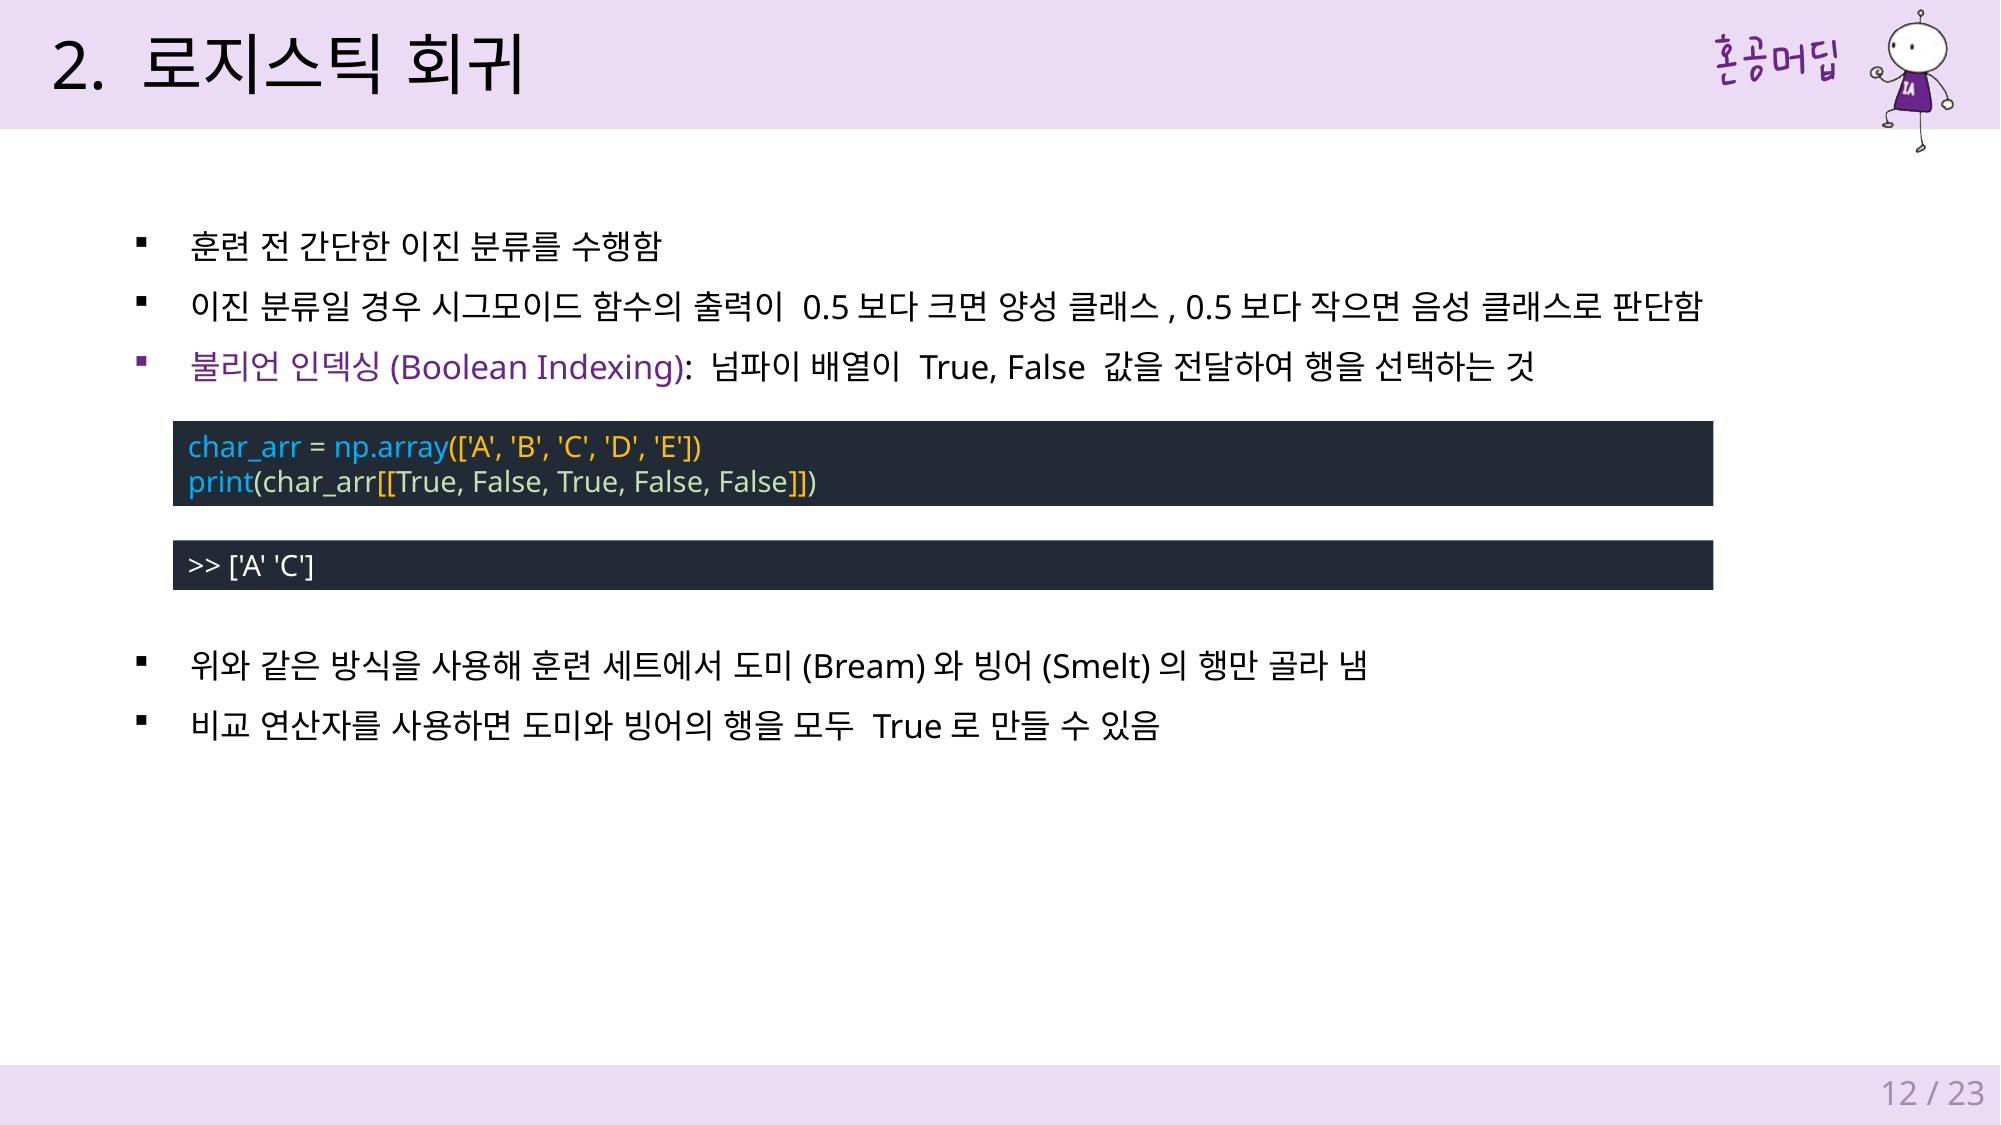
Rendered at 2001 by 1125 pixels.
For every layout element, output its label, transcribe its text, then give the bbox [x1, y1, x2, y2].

slide_number 12 / 23 [1550, 1065, 2000, 1125]
text_box >> ['A' 'C'] [173, 540, 1714, 590]
picture [1710, 0, 1841, 130]
text_box char_arr = np.array(['A', 'B', 'C', 'D', 'E']) print(char_arr[[True, False, True, False, False]]) [173, 421, 1714, 506]
text_box 훈련 전 간단한 이진 분류를 수행함 이진 분류일 경우 시그모이드 함수의 출력이 0.5보다 크면 양성 클래스, 0.5보다 작으면 음성 클래스로 판단함 불리언 인덱싱(Boolean Indexing): 넘파이 배열이 True, False 값을 전달하여 행을 선택하는 것 [119, 198, 1720, 394]
text_box 2. 로지스틱 회귀 [36, 15, 544, 110]
text_box 위와 같은 방식을 사용해 훈련 세트에서 도미(Bream)와 빙어(Smelt)의 행만 골라 냄 비교 연산자를 사용하면 도미와 빙어의 행을 모두 True로 만들 수 있음 [119, 617, 1385, 753]
picture [1868, 7, 1956, 155]
